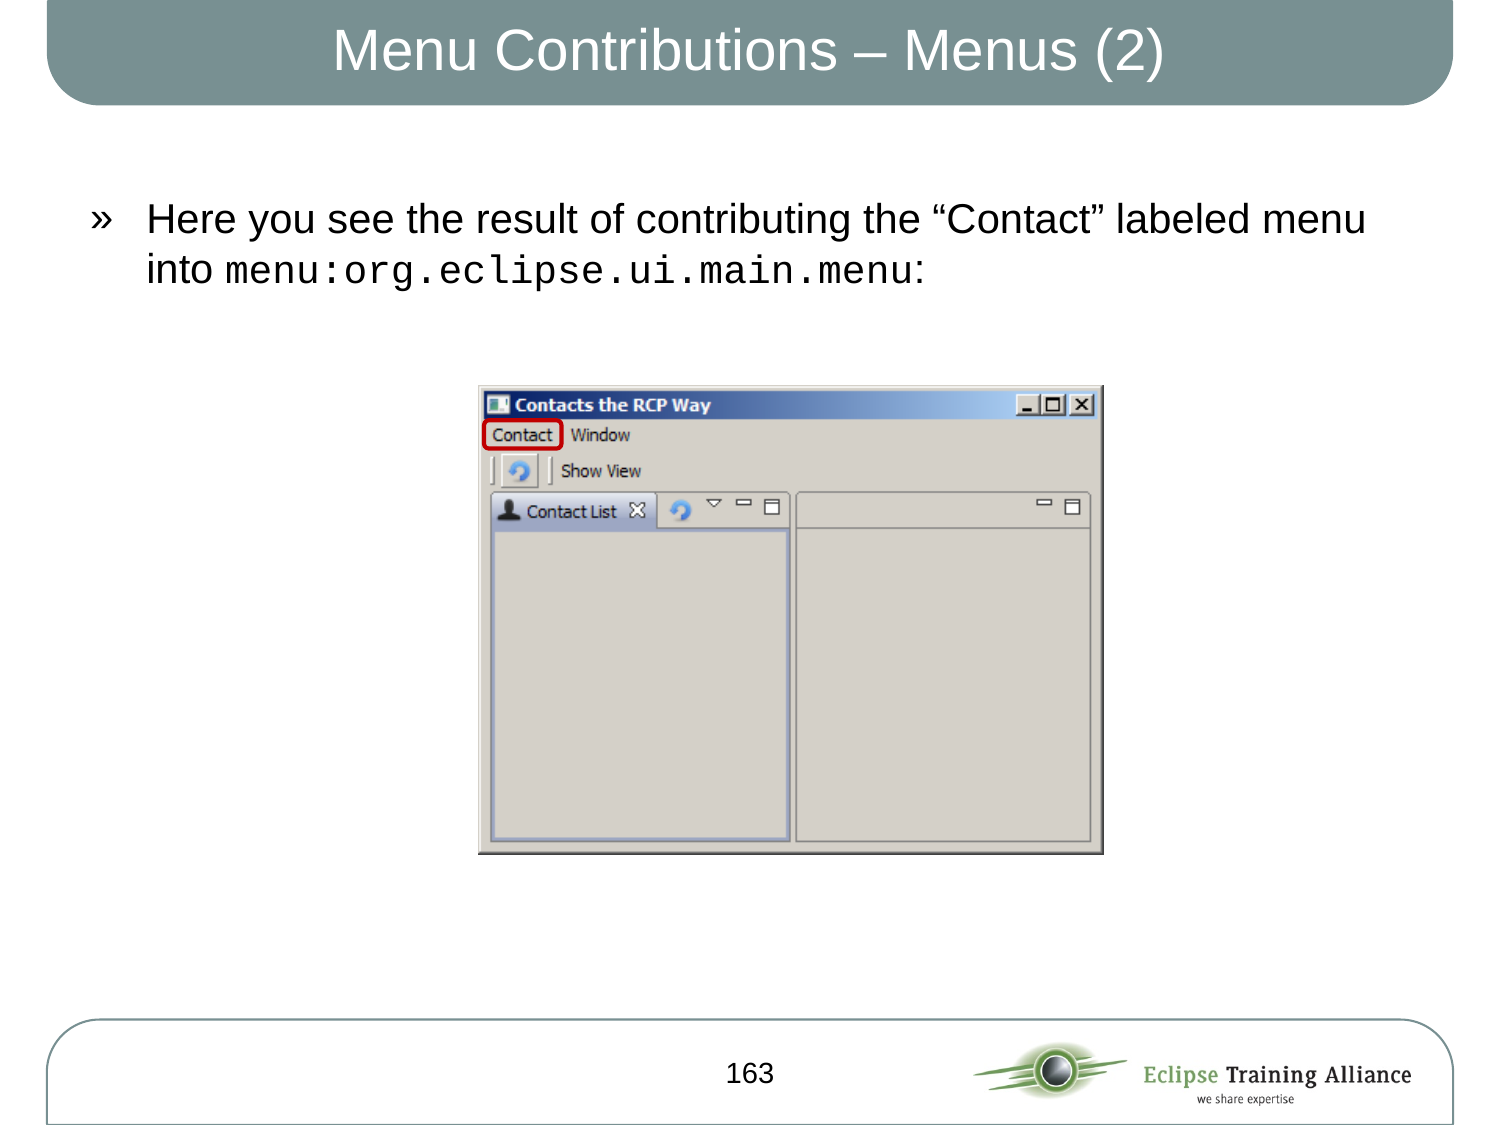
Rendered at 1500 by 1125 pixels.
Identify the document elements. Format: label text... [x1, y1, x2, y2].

title Menu Contributions – Menus (2) [82, 0, 1418, 94]
picture [973, 1038, 1411, 1106]
list Here you see the result of contributing the “Contact” labeled menu into menu:org.eclipse.ui.main.menu: [75, 184, 1425, 1000]
picture [478, 385, 1104, 855]
